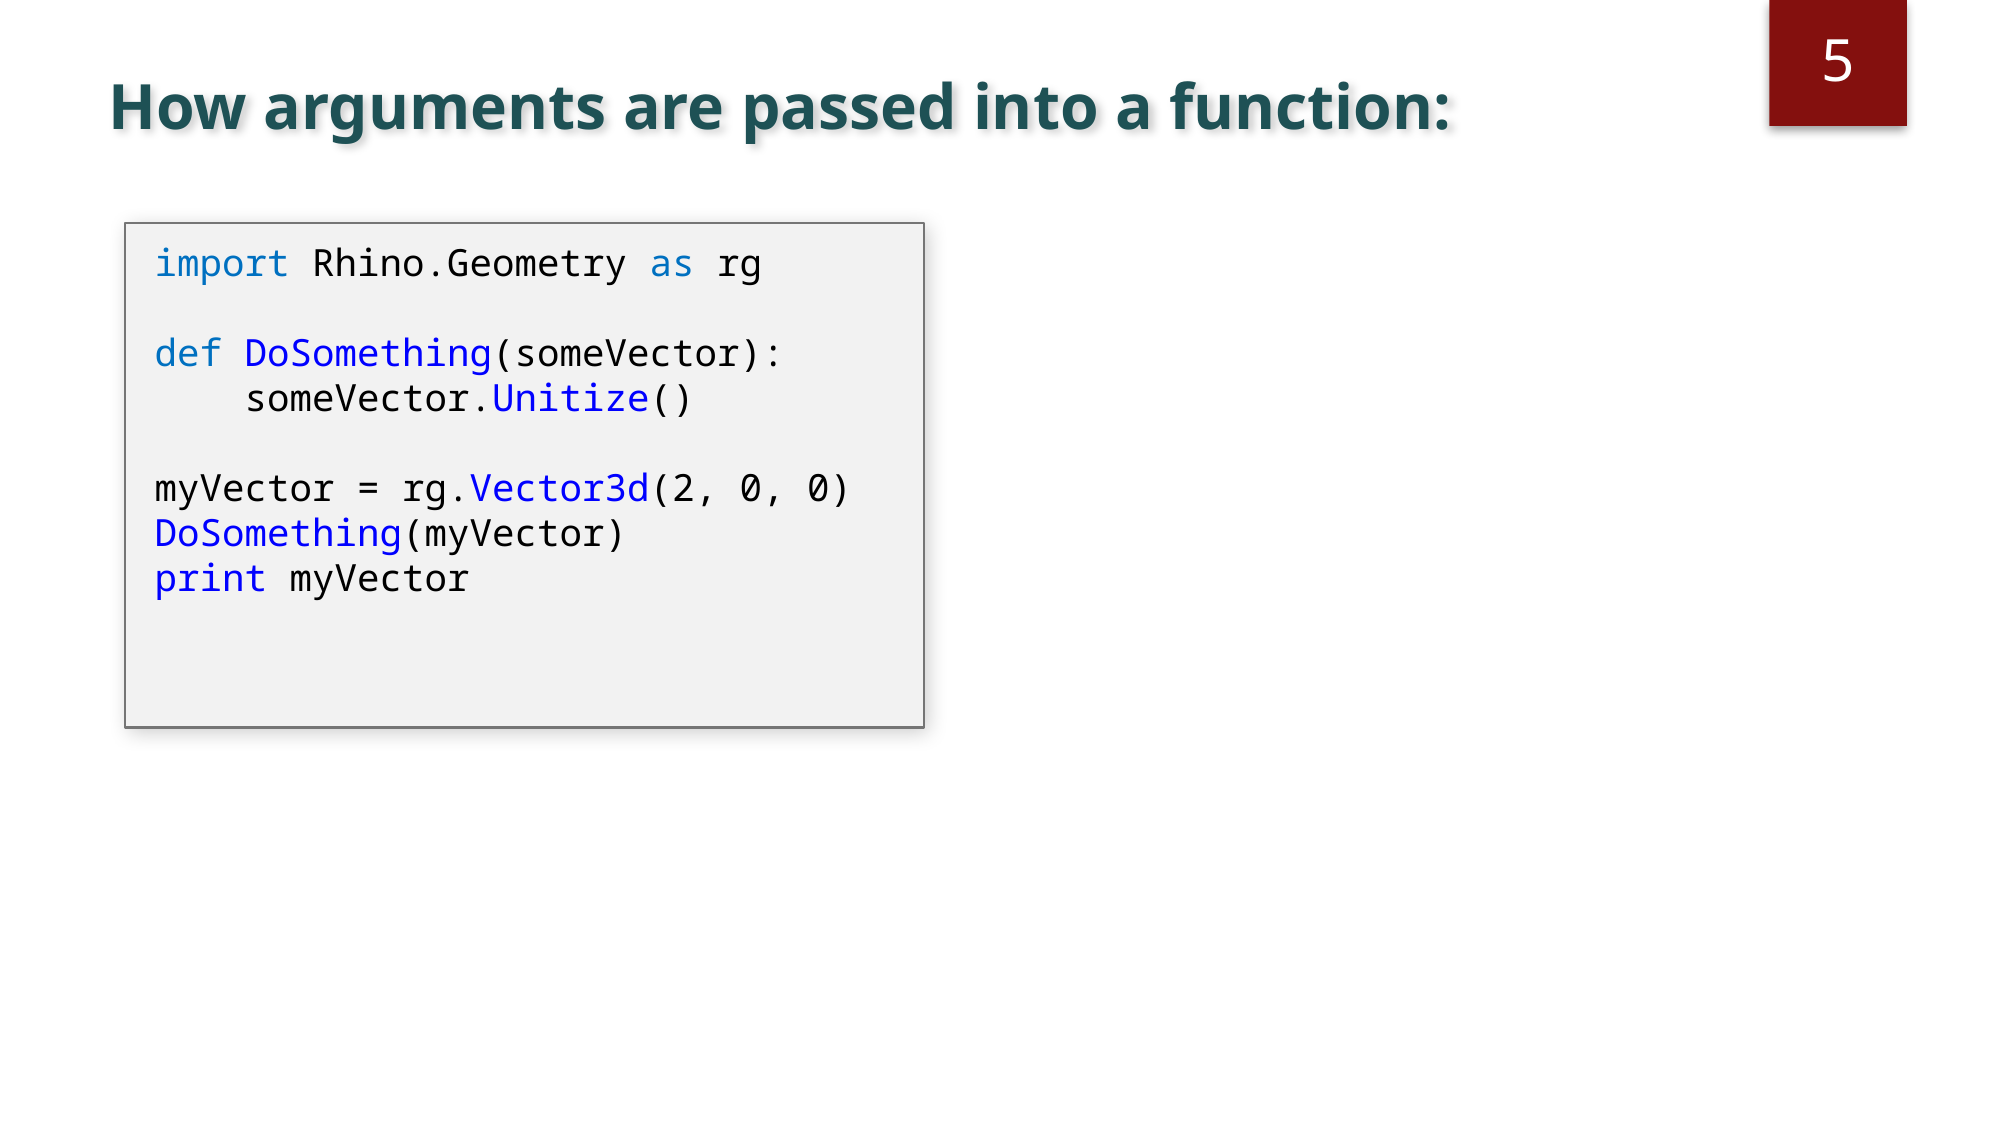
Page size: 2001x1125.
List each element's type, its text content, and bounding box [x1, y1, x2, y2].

title How arguments are passed into a function: [93, 59, 1731, 156]
slide_number 5 [1769, 0, 1907, 126]
text_box import Rhino.Geometry as rg def DoSomething(someVector): someVector.Unitize() myVector = rg.Vector3d(2, 0, 0) DoSomething(myVector) print myVector [124, 223, 924, 728]
